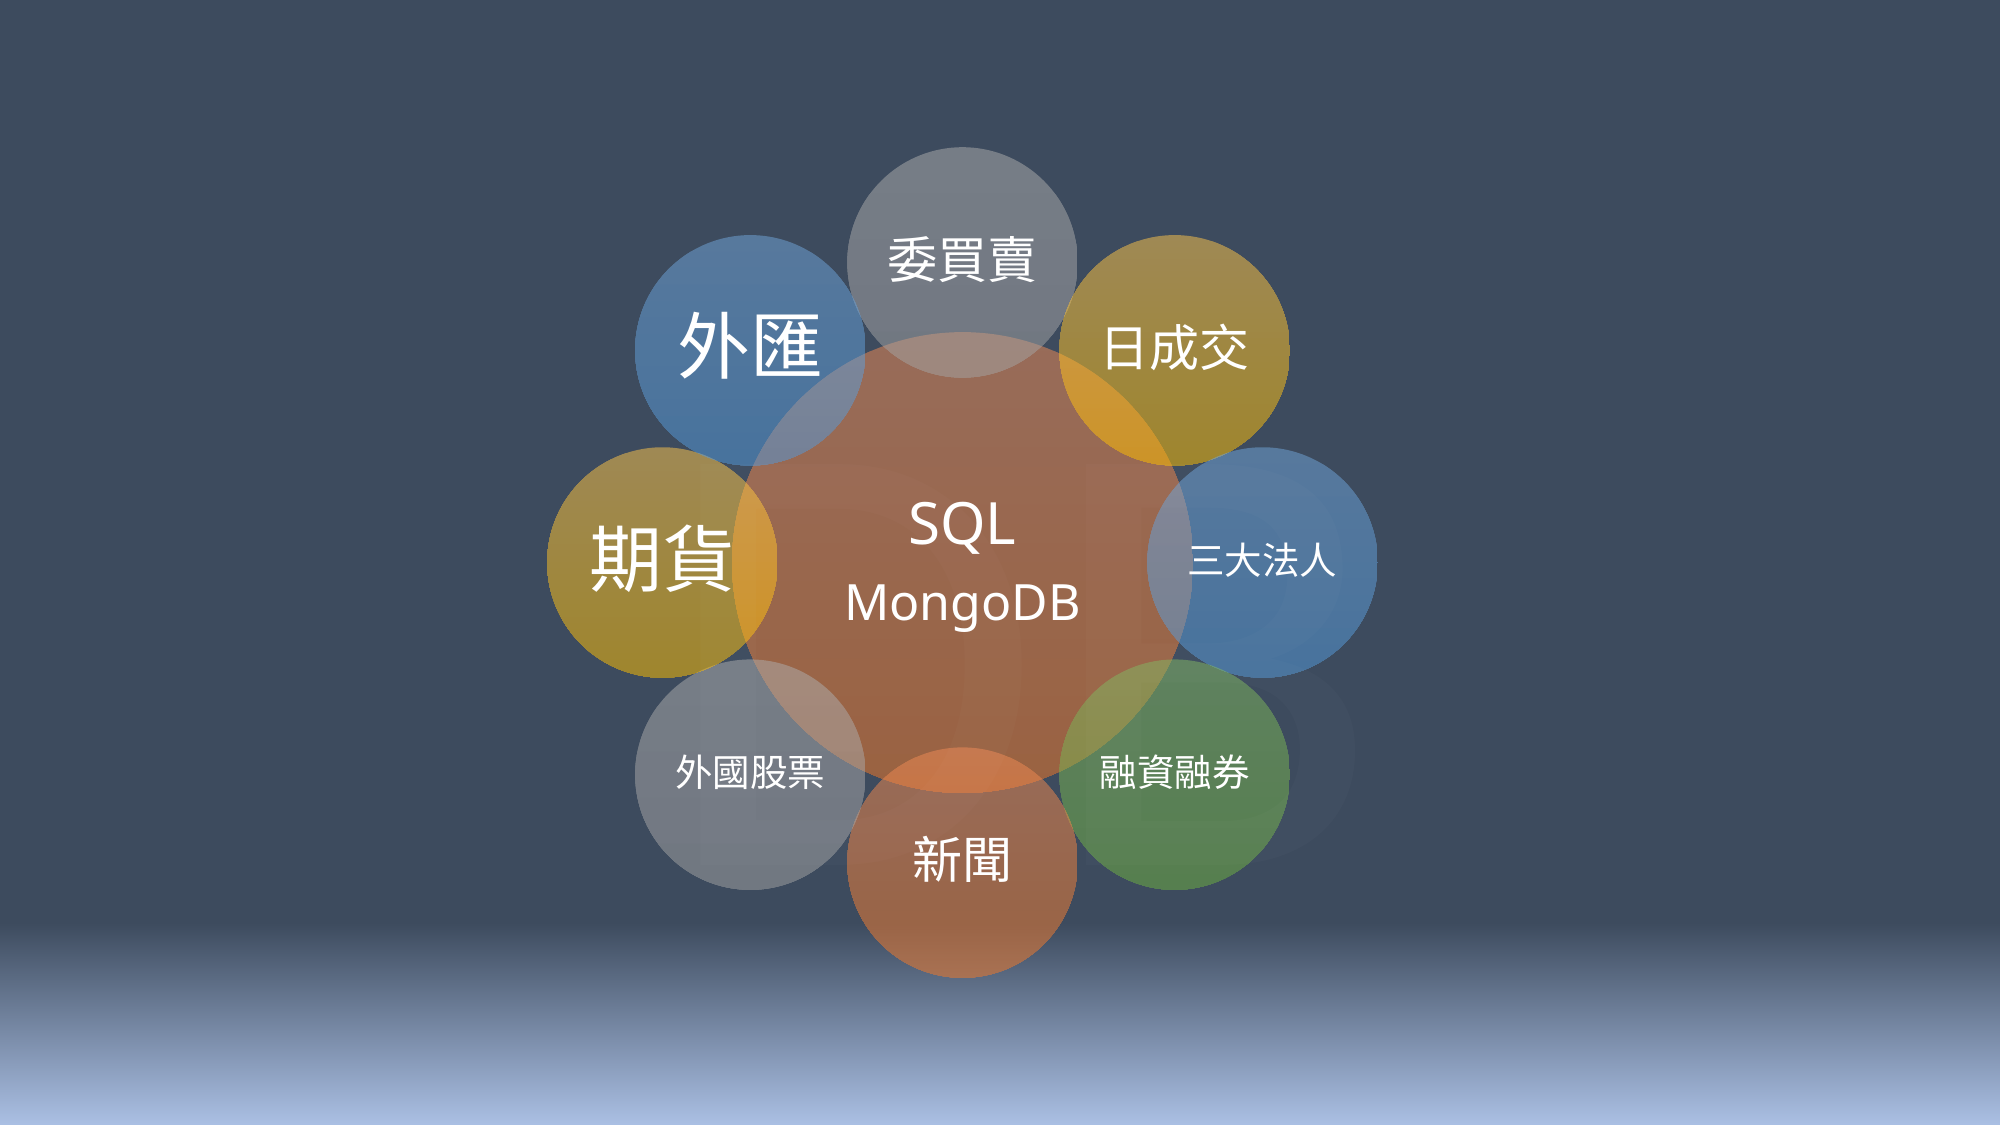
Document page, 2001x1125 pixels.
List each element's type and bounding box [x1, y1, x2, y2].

text_box [0, 0, 2000, 1125]
